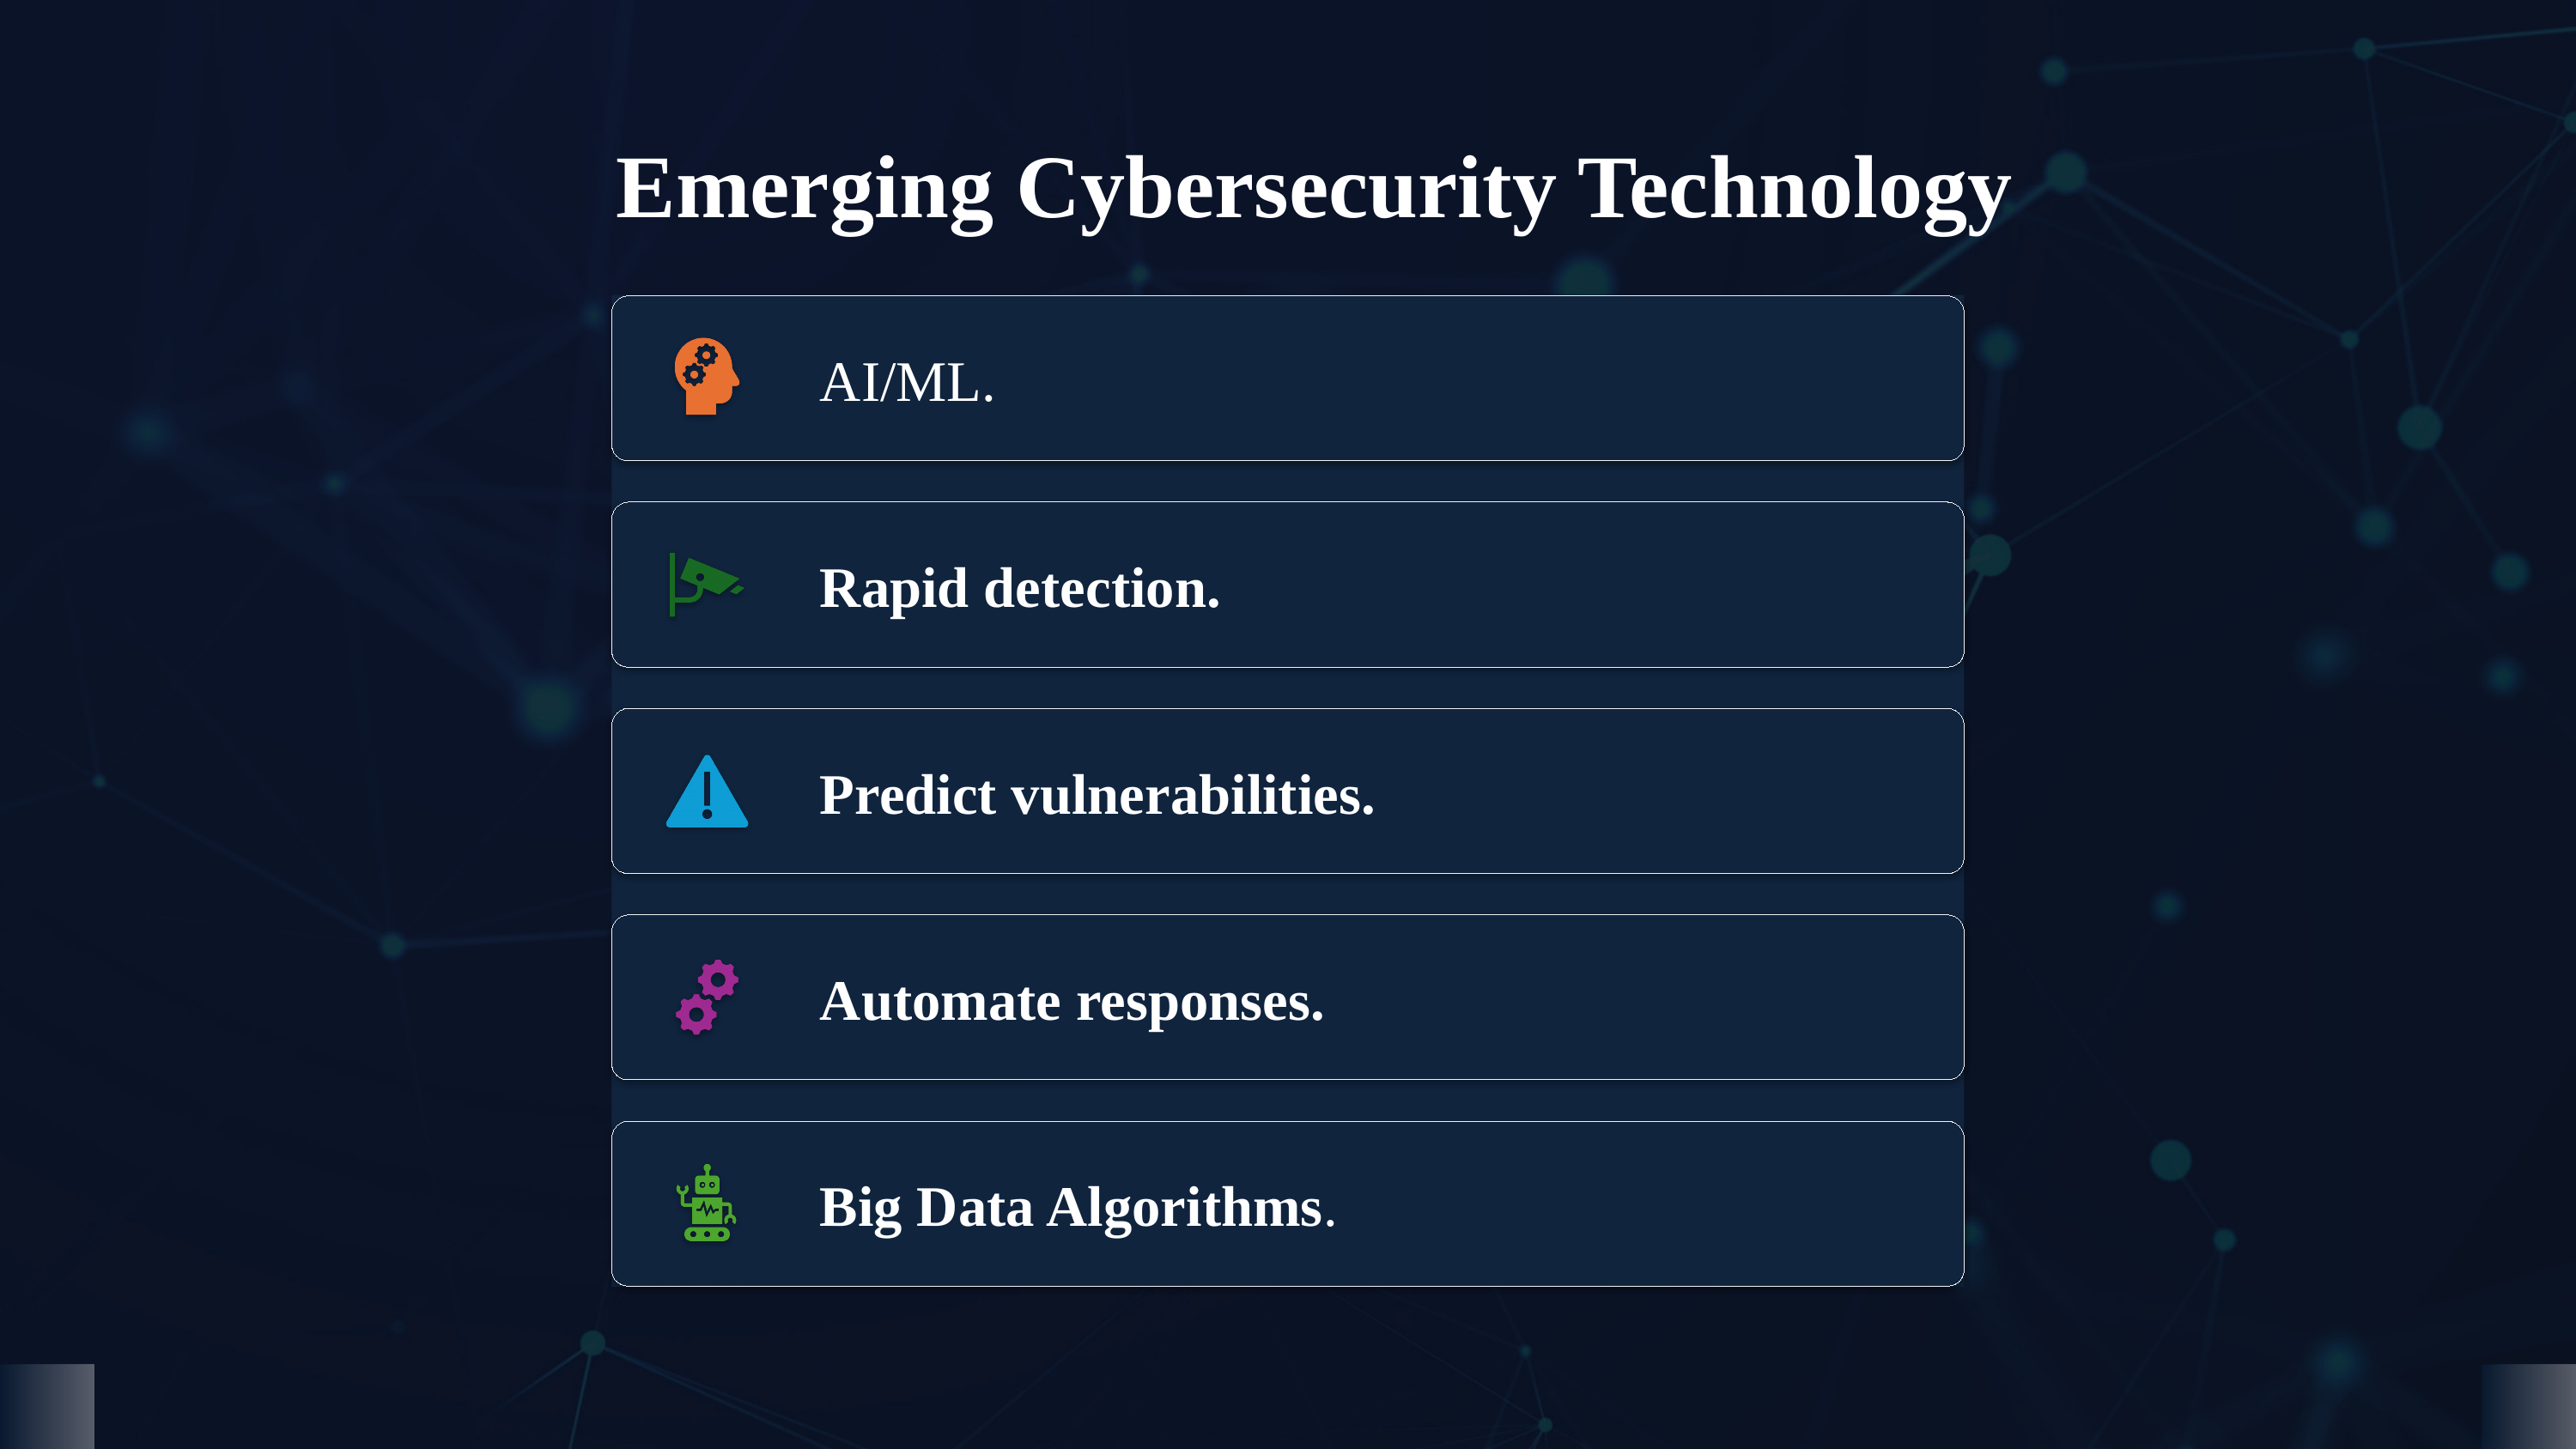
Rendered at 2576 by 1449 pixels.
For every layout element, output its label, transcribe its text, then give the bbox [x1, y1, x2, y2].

text_box [0, 0, 2576, 1449]
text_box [2481, 1364, 2576, 1449]
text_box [611, 294, 1965, 1288]
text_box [0, 1364, 94, 1449]
text_box Emerging Cybersecurity Technology [611, 99, 2020, 236]
